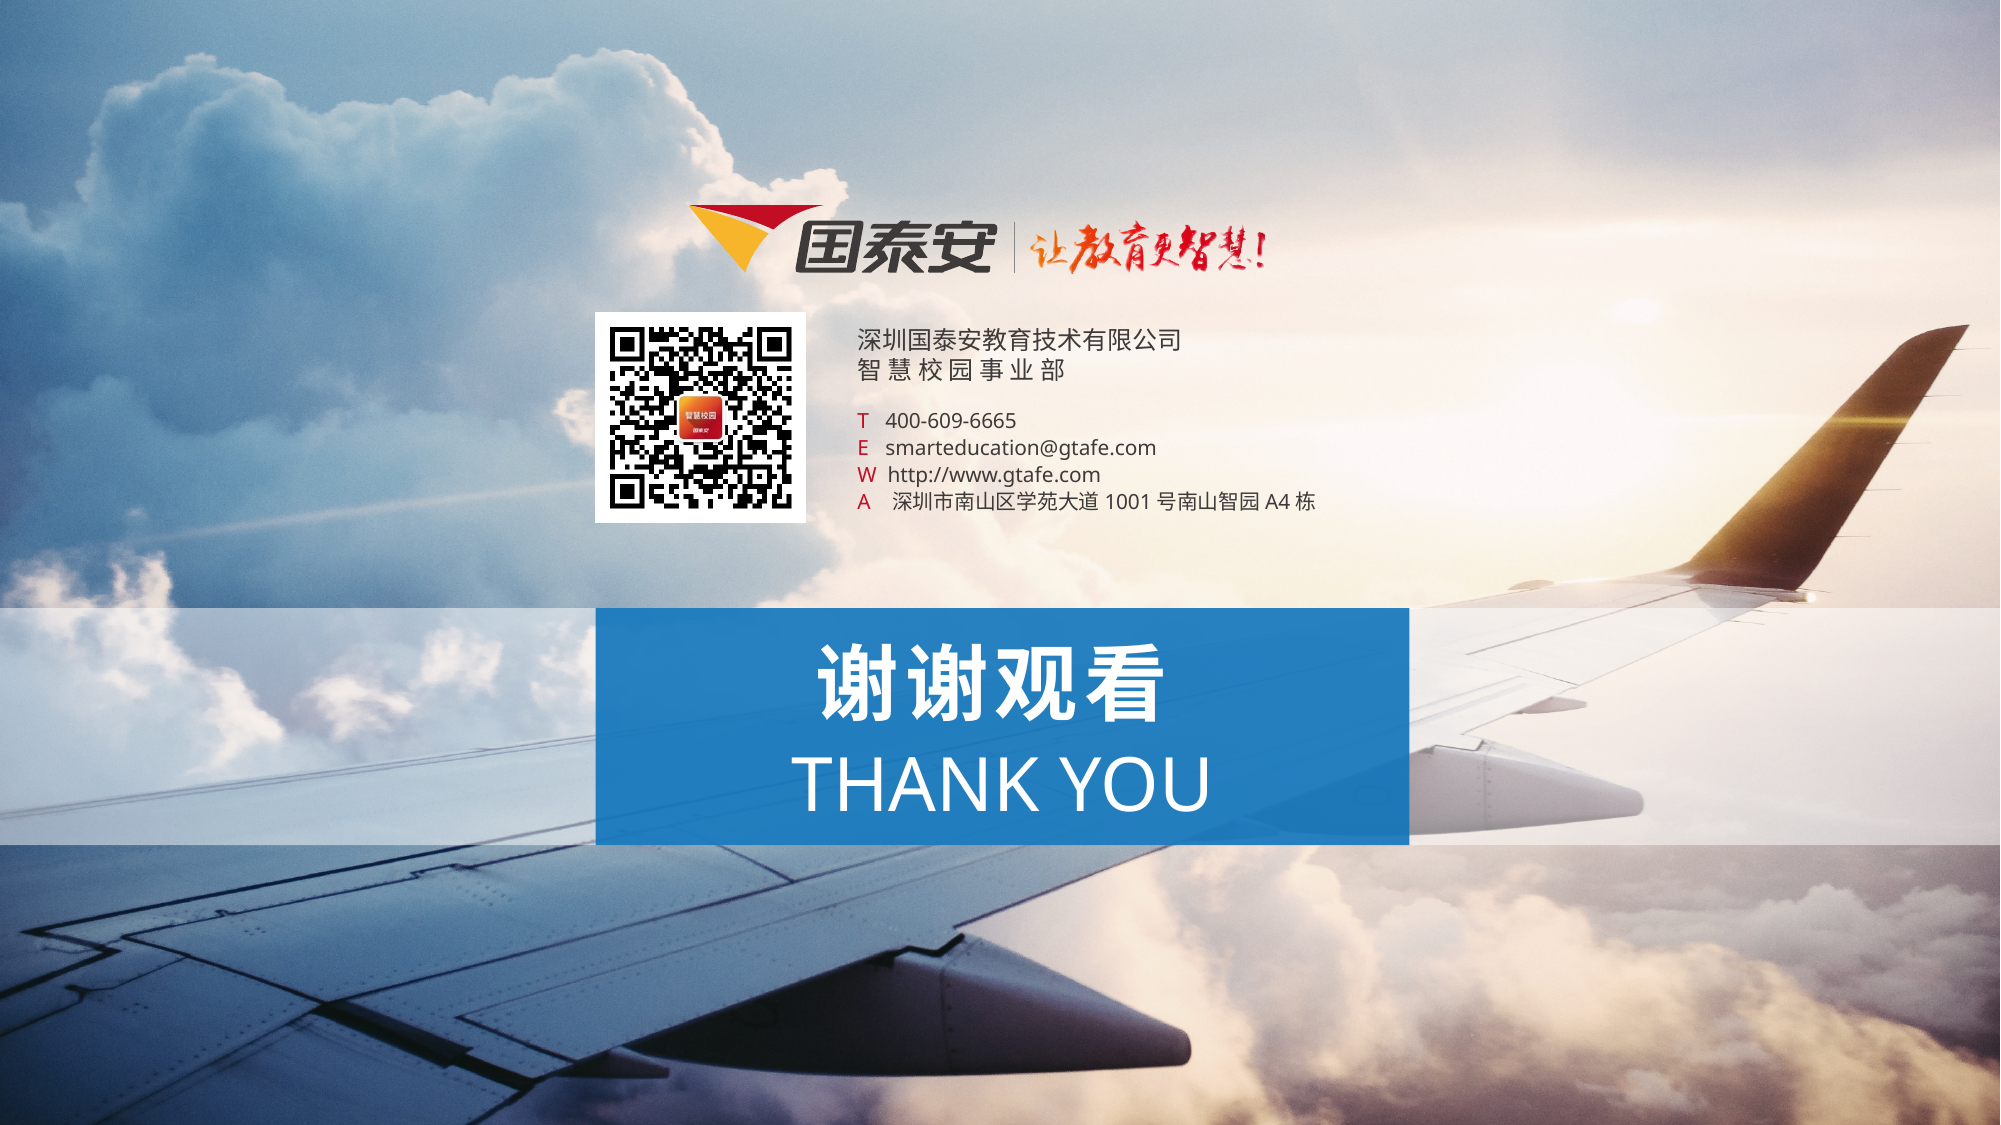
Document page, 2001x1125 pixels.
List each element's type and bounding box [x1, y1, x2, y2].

text_box [689, 205, 1376, 523]
picture [0, 0, 2000, 1125]
